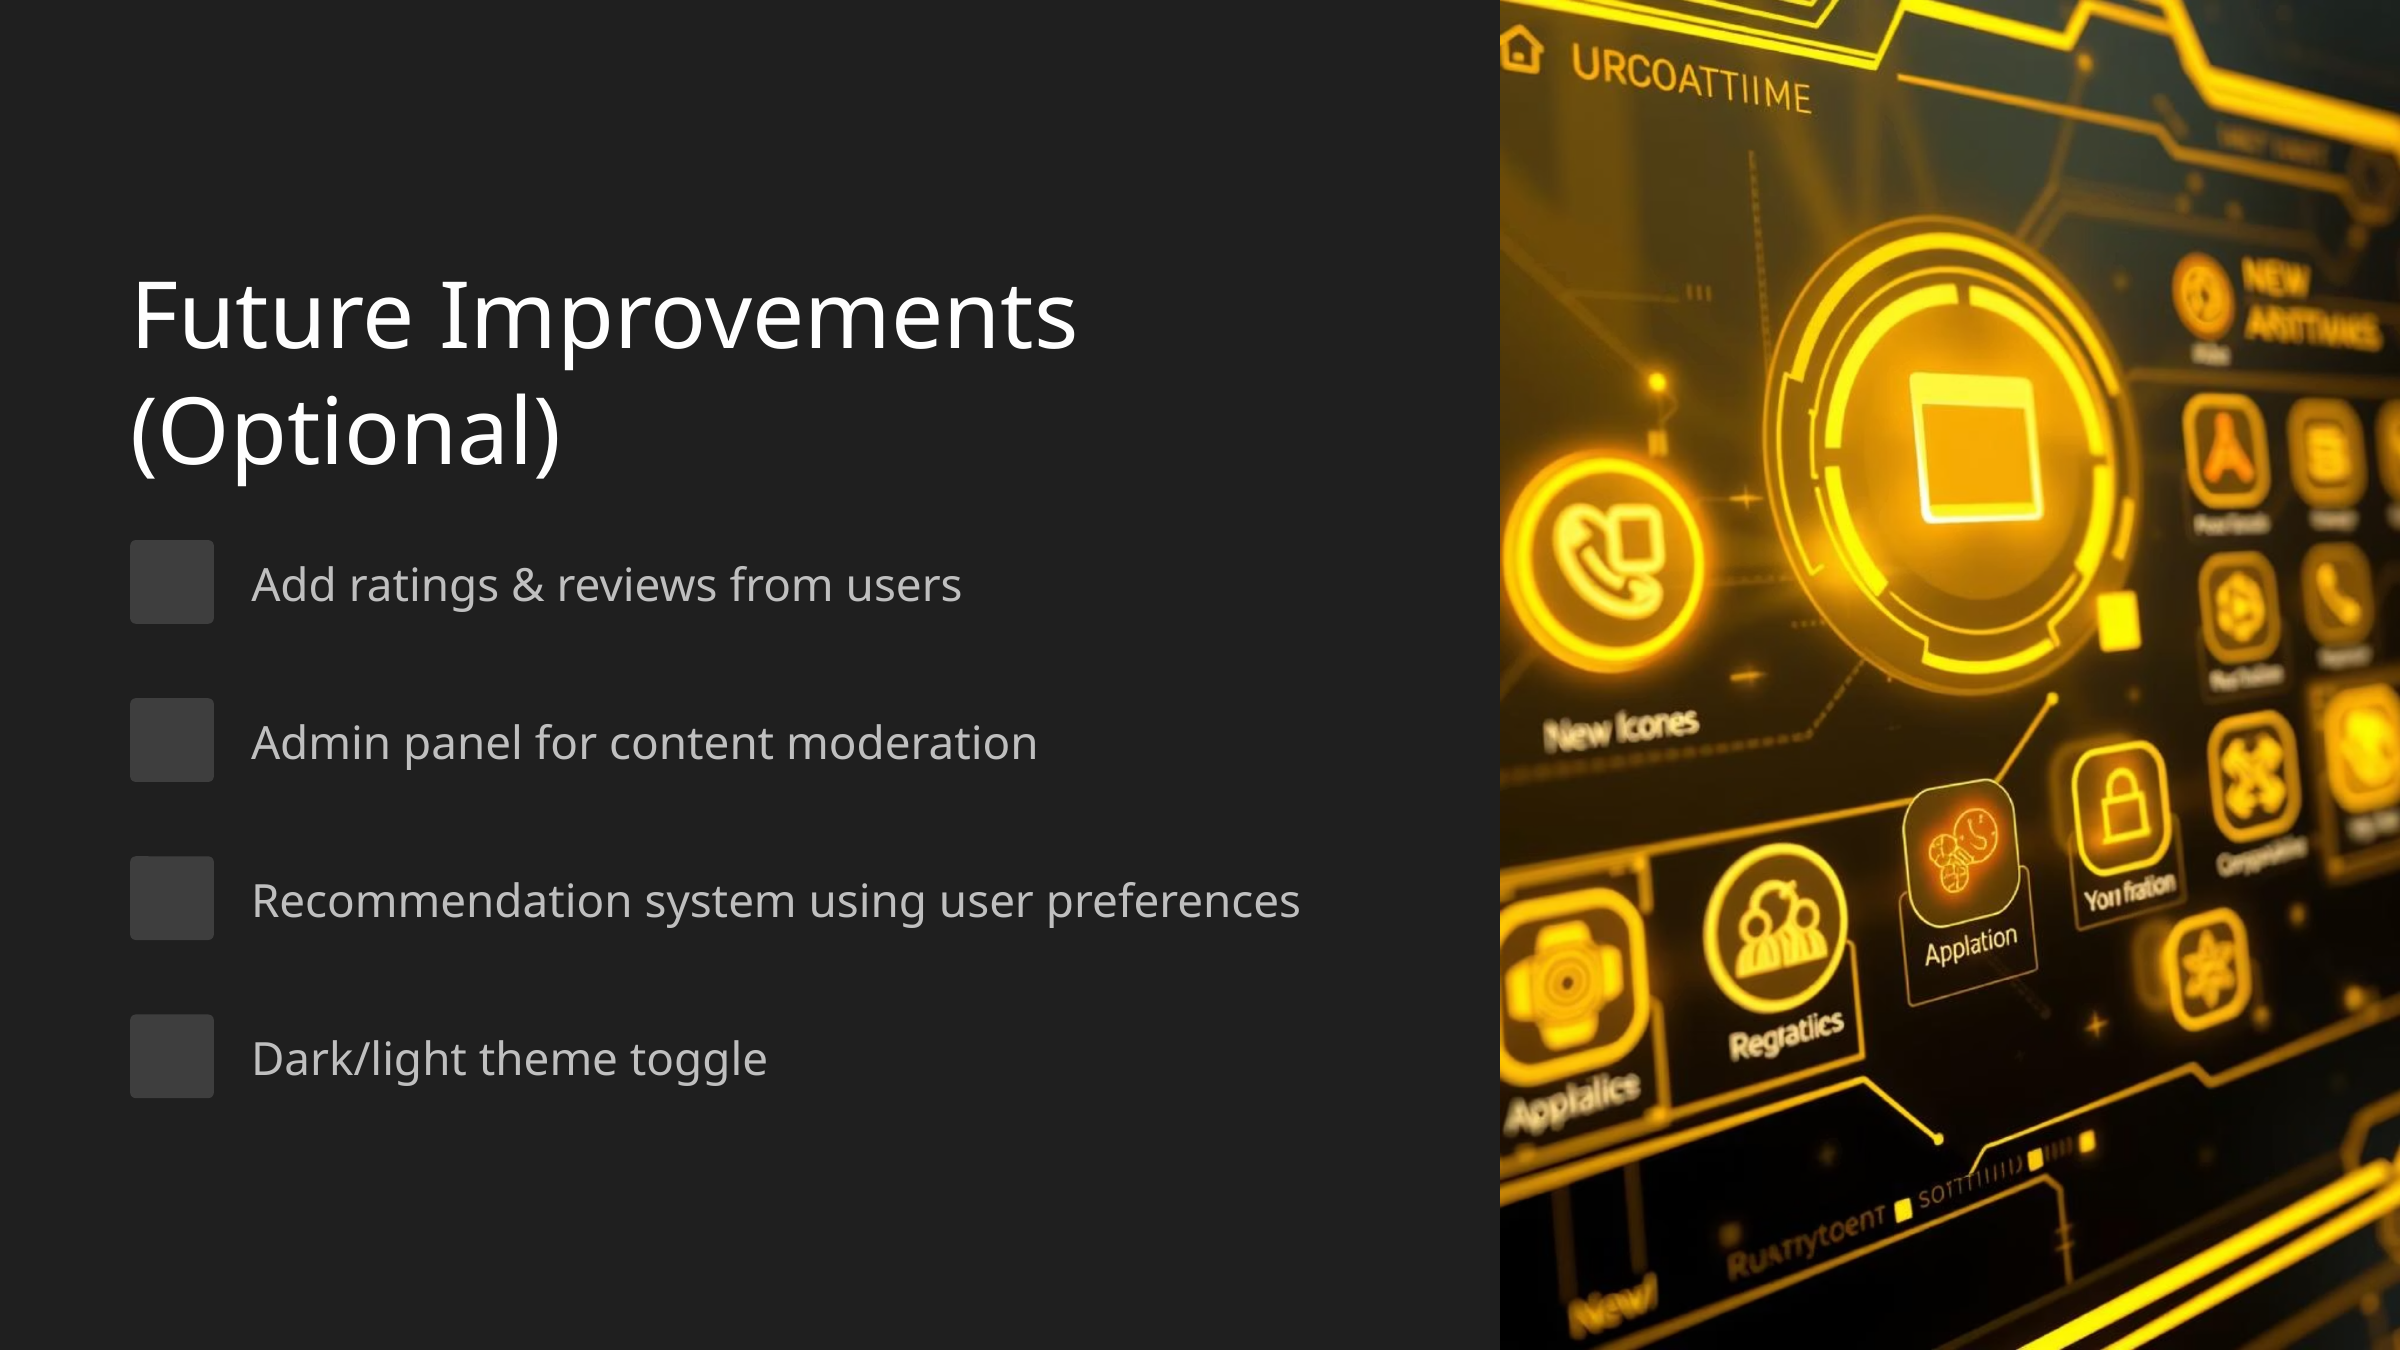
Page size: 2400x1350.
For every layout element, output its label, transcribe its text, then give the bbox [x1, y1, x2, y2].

text_box Add ratings & reviews from users [251, 552, 958, 611]
picture [1499, 0, 2400, 1350]
text_box Future Improvements (Optional) [130, 251, 1370, 485]
text_box [130, 539, 214, 624]
text_box [130, 698, 214, 782]
text_box Admin panel for content moderation [251, 710, 1036, 770]
text_box [130, 1014, 214, 1099]
text_box [130, 856, 214, 941]
text_box Recommendation system using user preferences [251, 869, 1305, 928]
text_box Dark/light theme toggle [251, 1027, 773, 1086]
